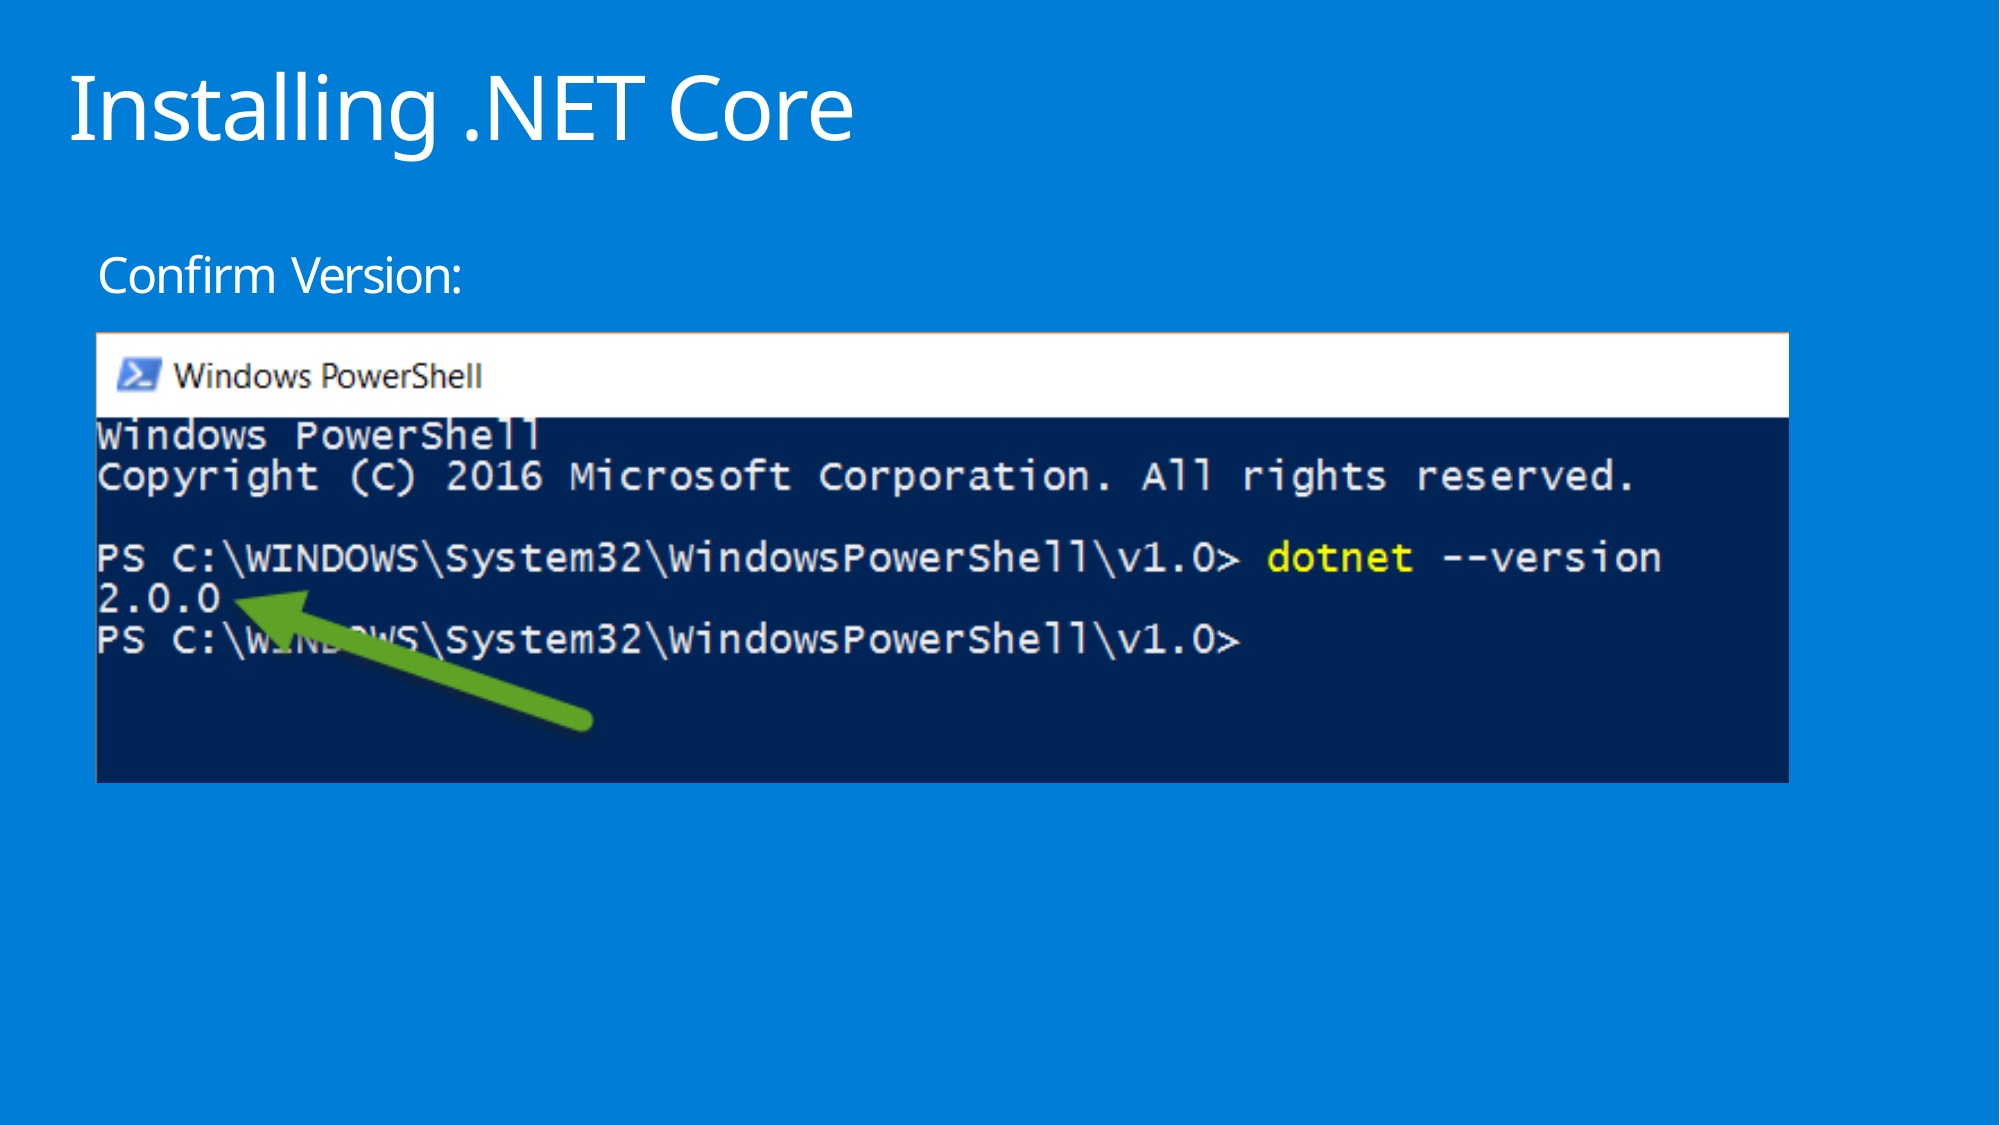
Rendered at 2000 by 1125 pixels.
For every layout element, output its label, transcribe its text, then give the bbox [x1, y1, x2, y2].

title Installing .NET Core [44, 47, 1956, 196]
text_box Confirm Version: [95, 233, 1789, 304]
text_box [95, 332, 1789, 783]
